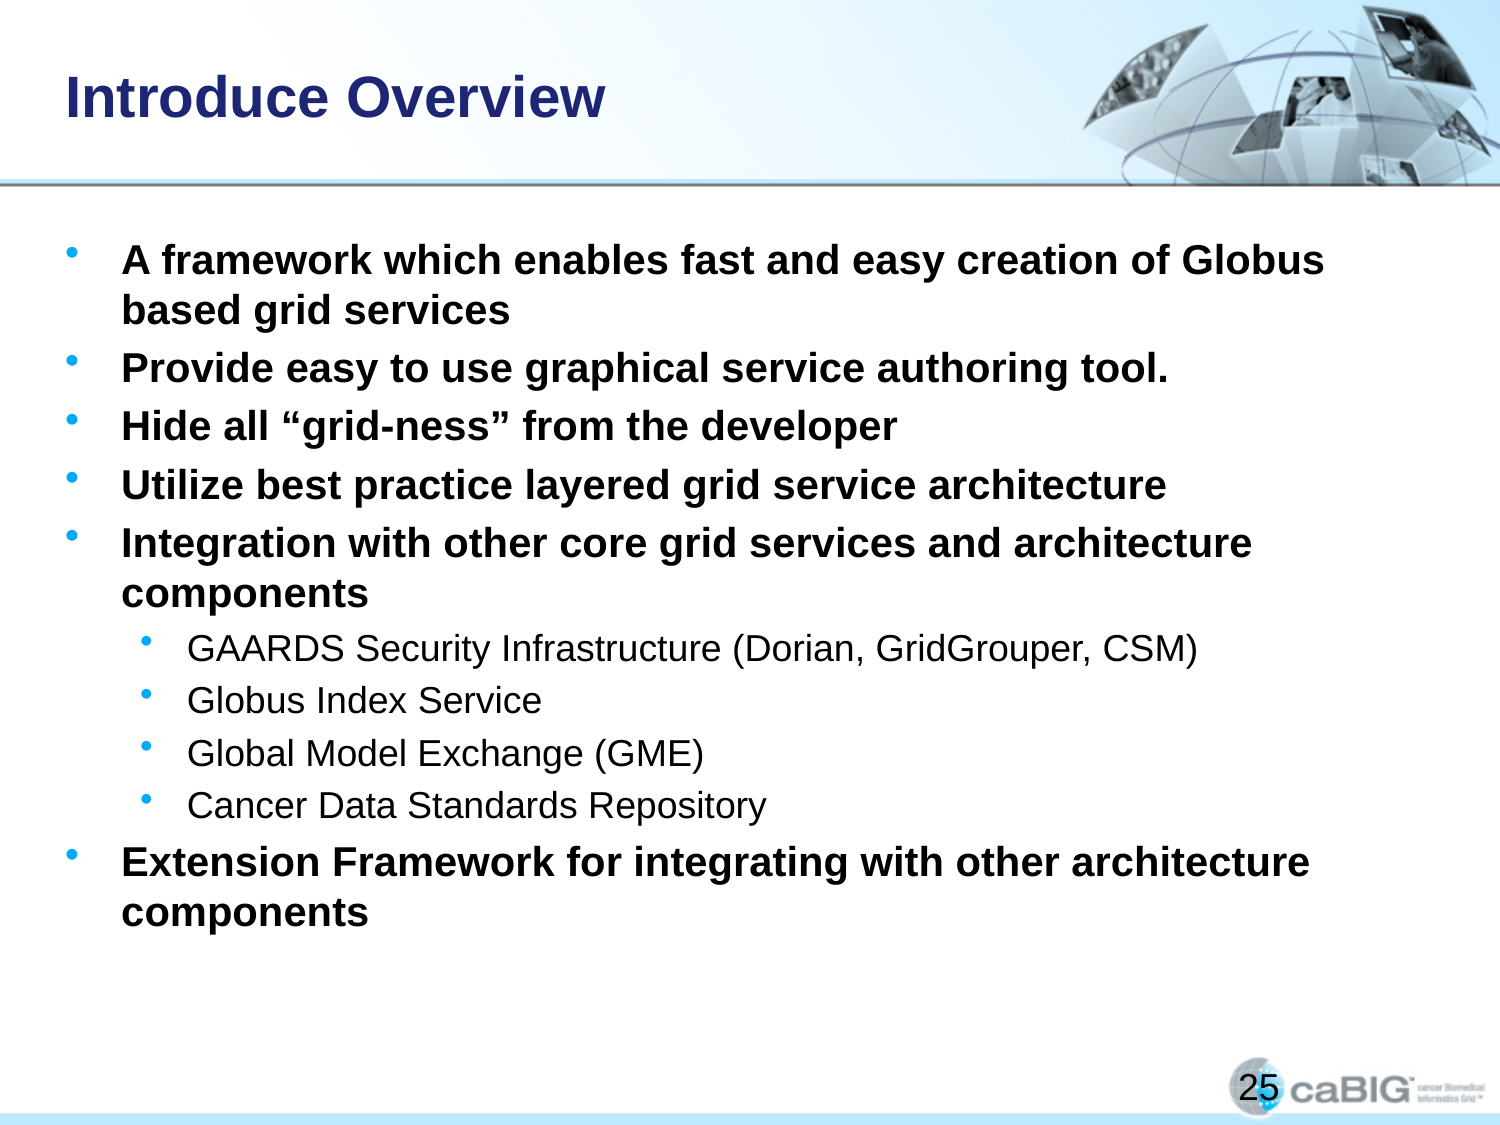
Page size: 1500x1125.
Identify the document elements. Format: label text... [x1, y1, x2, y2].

list A framework which enables fast and easy creation of Globus based grid services Provide easy to use graphical service authoring tool. Hide all “grid-ness” from the developer Utilize best practice layered grid service architecture Integration with other core grid services and architecture components GAARDS Security Infrastructure (Dorian, GridGrouper, CSM) Globus Index Service Global Model Exchange (GME) Cancer Data Standards Repository Extension Framework for integrating with other architecture components [49, 224, 1438, 1038]
title Introduce Overview [49, 0, 1176, 188]
picture [0, 0, 1500, 1125]
